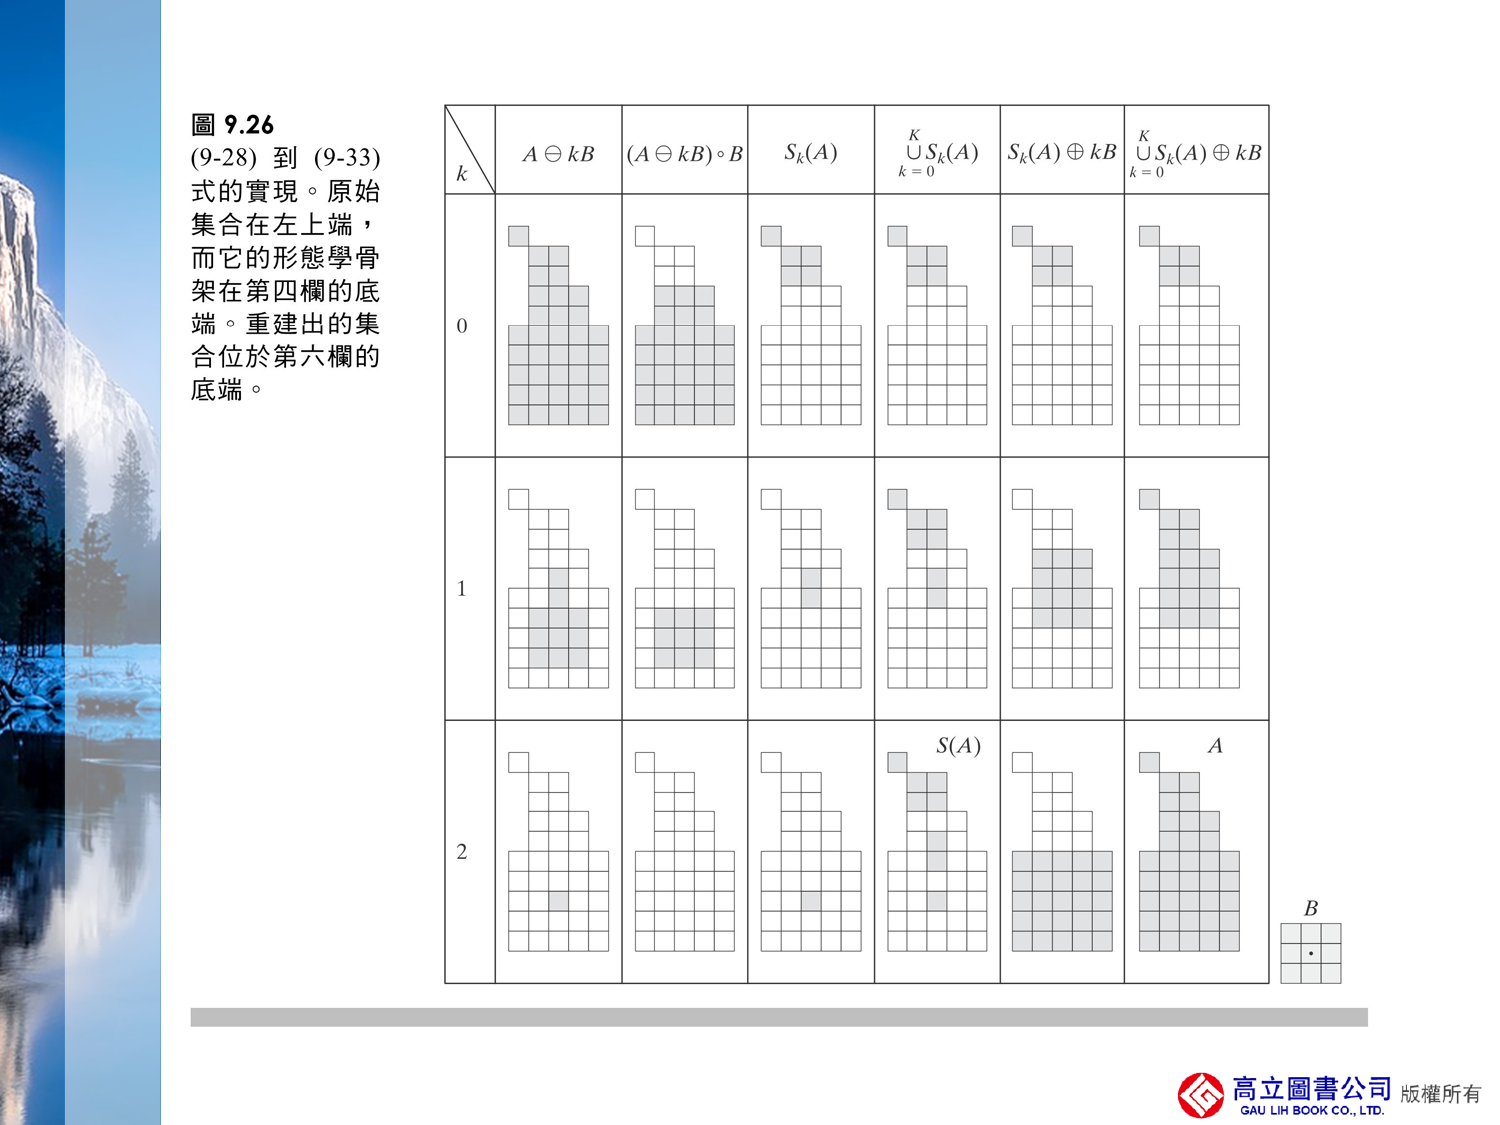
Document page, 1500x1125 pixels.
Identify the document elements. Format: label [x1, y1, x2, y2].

picture [1178, 1065, 1500, 1125]
picture [0, 0, 64, 1125]
picture [170, 89, 1377, 1036]
